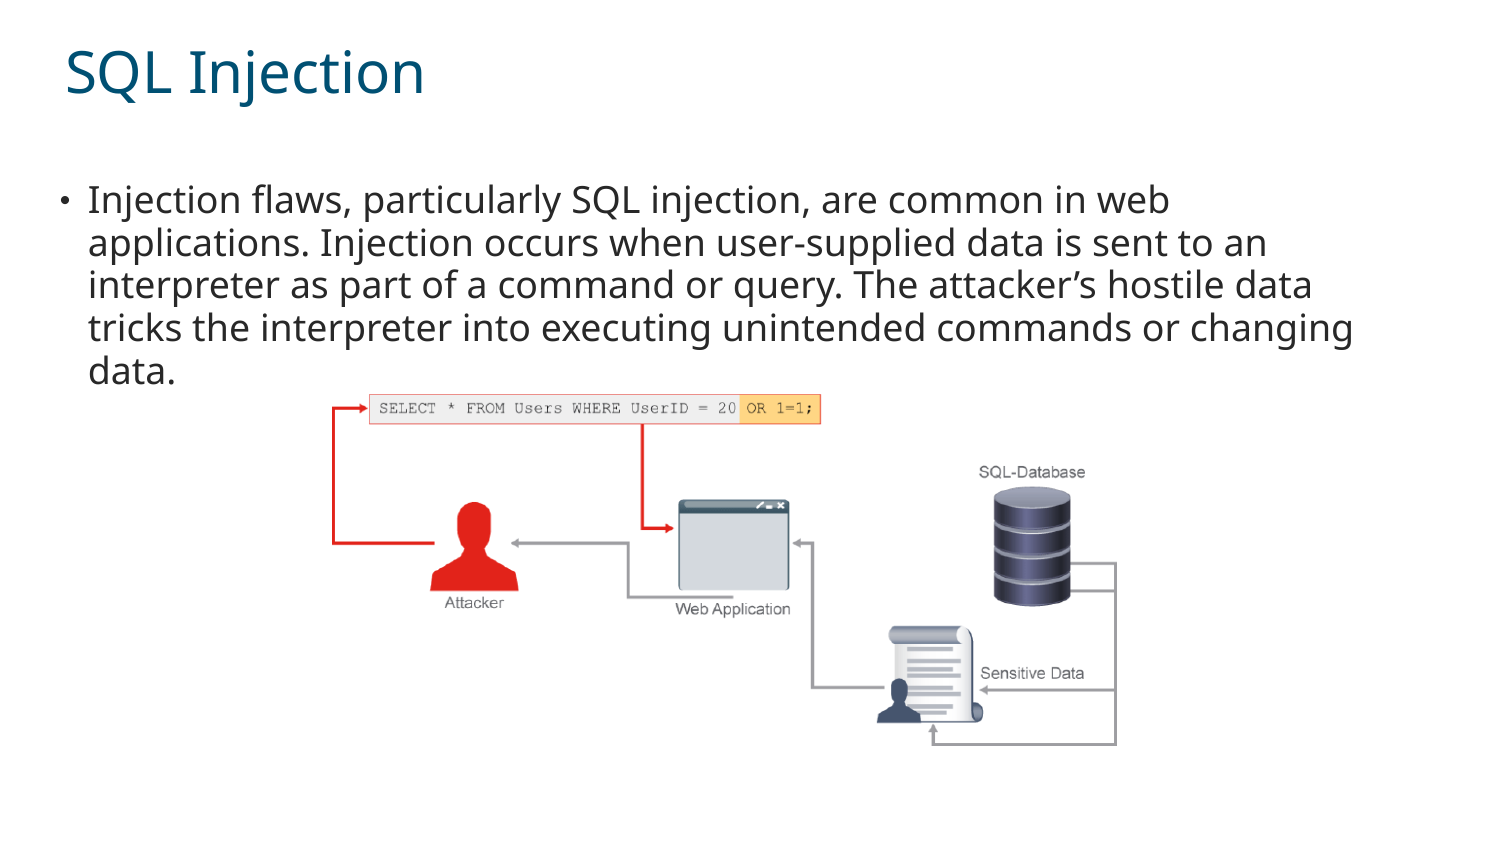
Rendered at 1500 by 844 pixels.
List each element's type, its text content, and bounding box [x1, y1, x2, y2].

picture [318, 384, 1137, 759]
title SQL Injection [50, 17, 1419, 138]
list Injection flaws, particularly SQL injection, are common in web applications. Injection occurs when user-supplied data is sent to an interpreter as part of a command or query. The attacker’s hostile data tricks the interpreter into executing unintended commands or changing data. [35, 28, 1419, 410]
